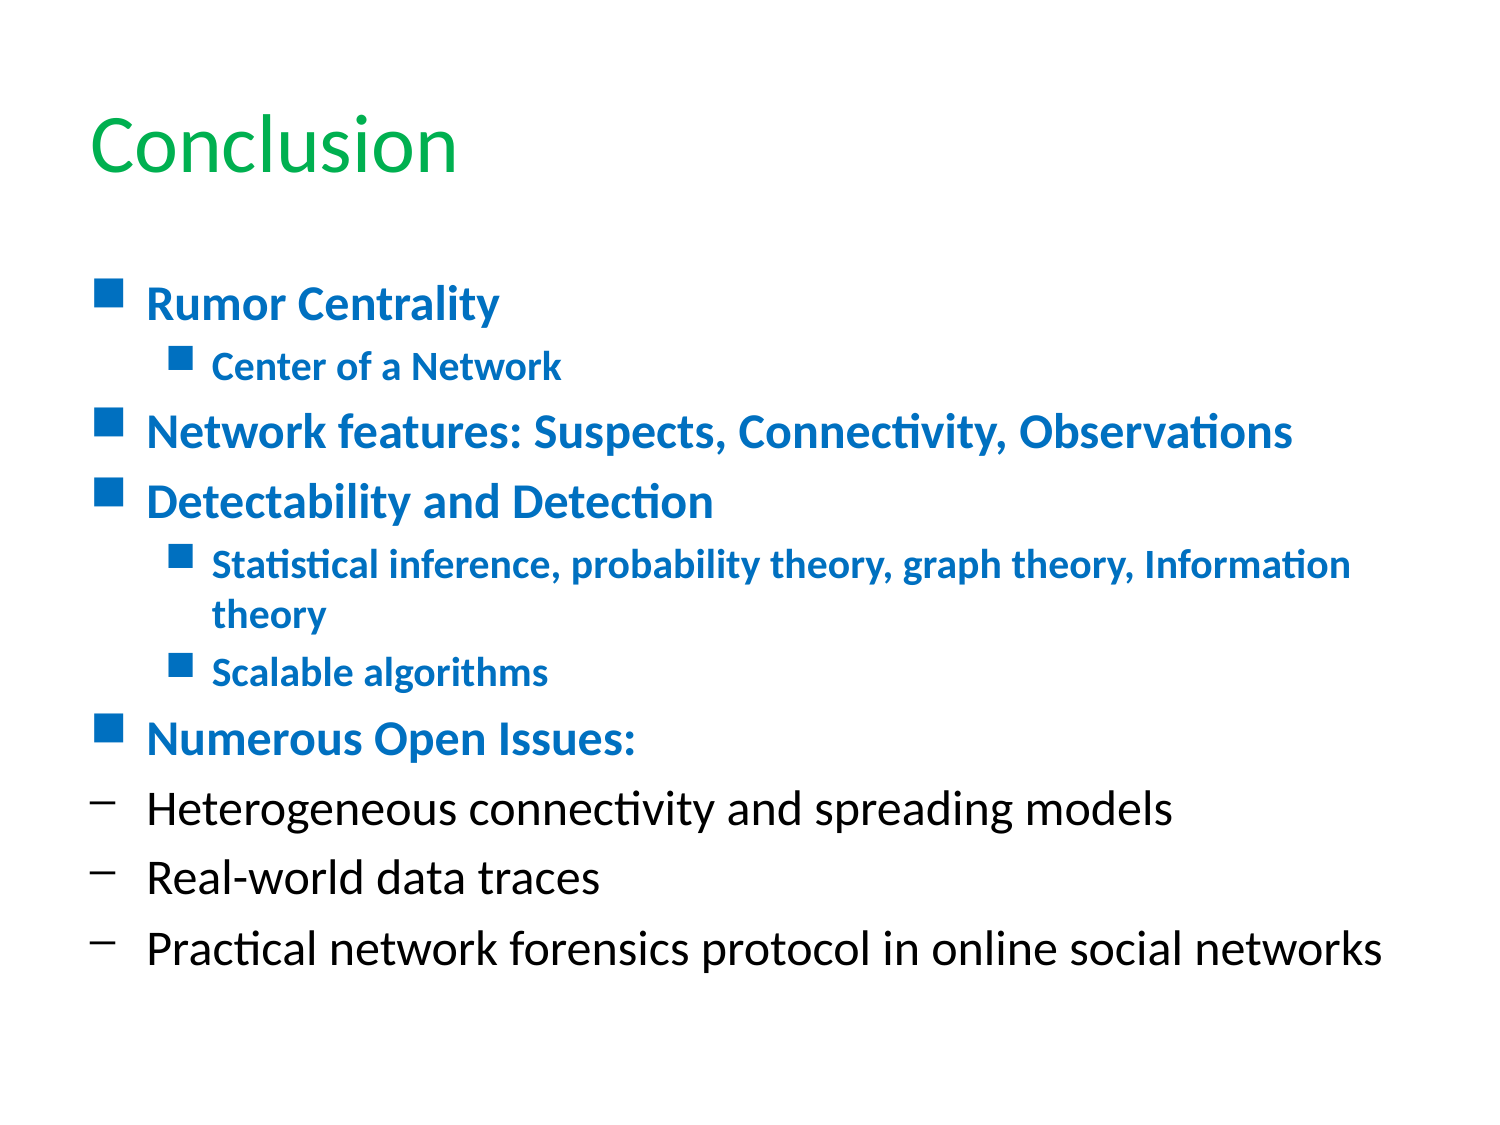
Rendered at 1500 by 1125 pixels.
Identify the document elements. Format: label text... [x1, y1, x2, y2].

title Conclusion [74, 44, 1426, 233]
list Rumor Centrality Center of a Network Network features: Suspects, Connectivity, Observations Detectability and Detection Statistical inference, probability theory, graph theory, Information theory Scalable algorithms Numerous Open Issues: Heterogeneous connectivity and spreading models Real-world data traces Practical network forensics protocol in online social networks [74, 262, 1426, 1107]
